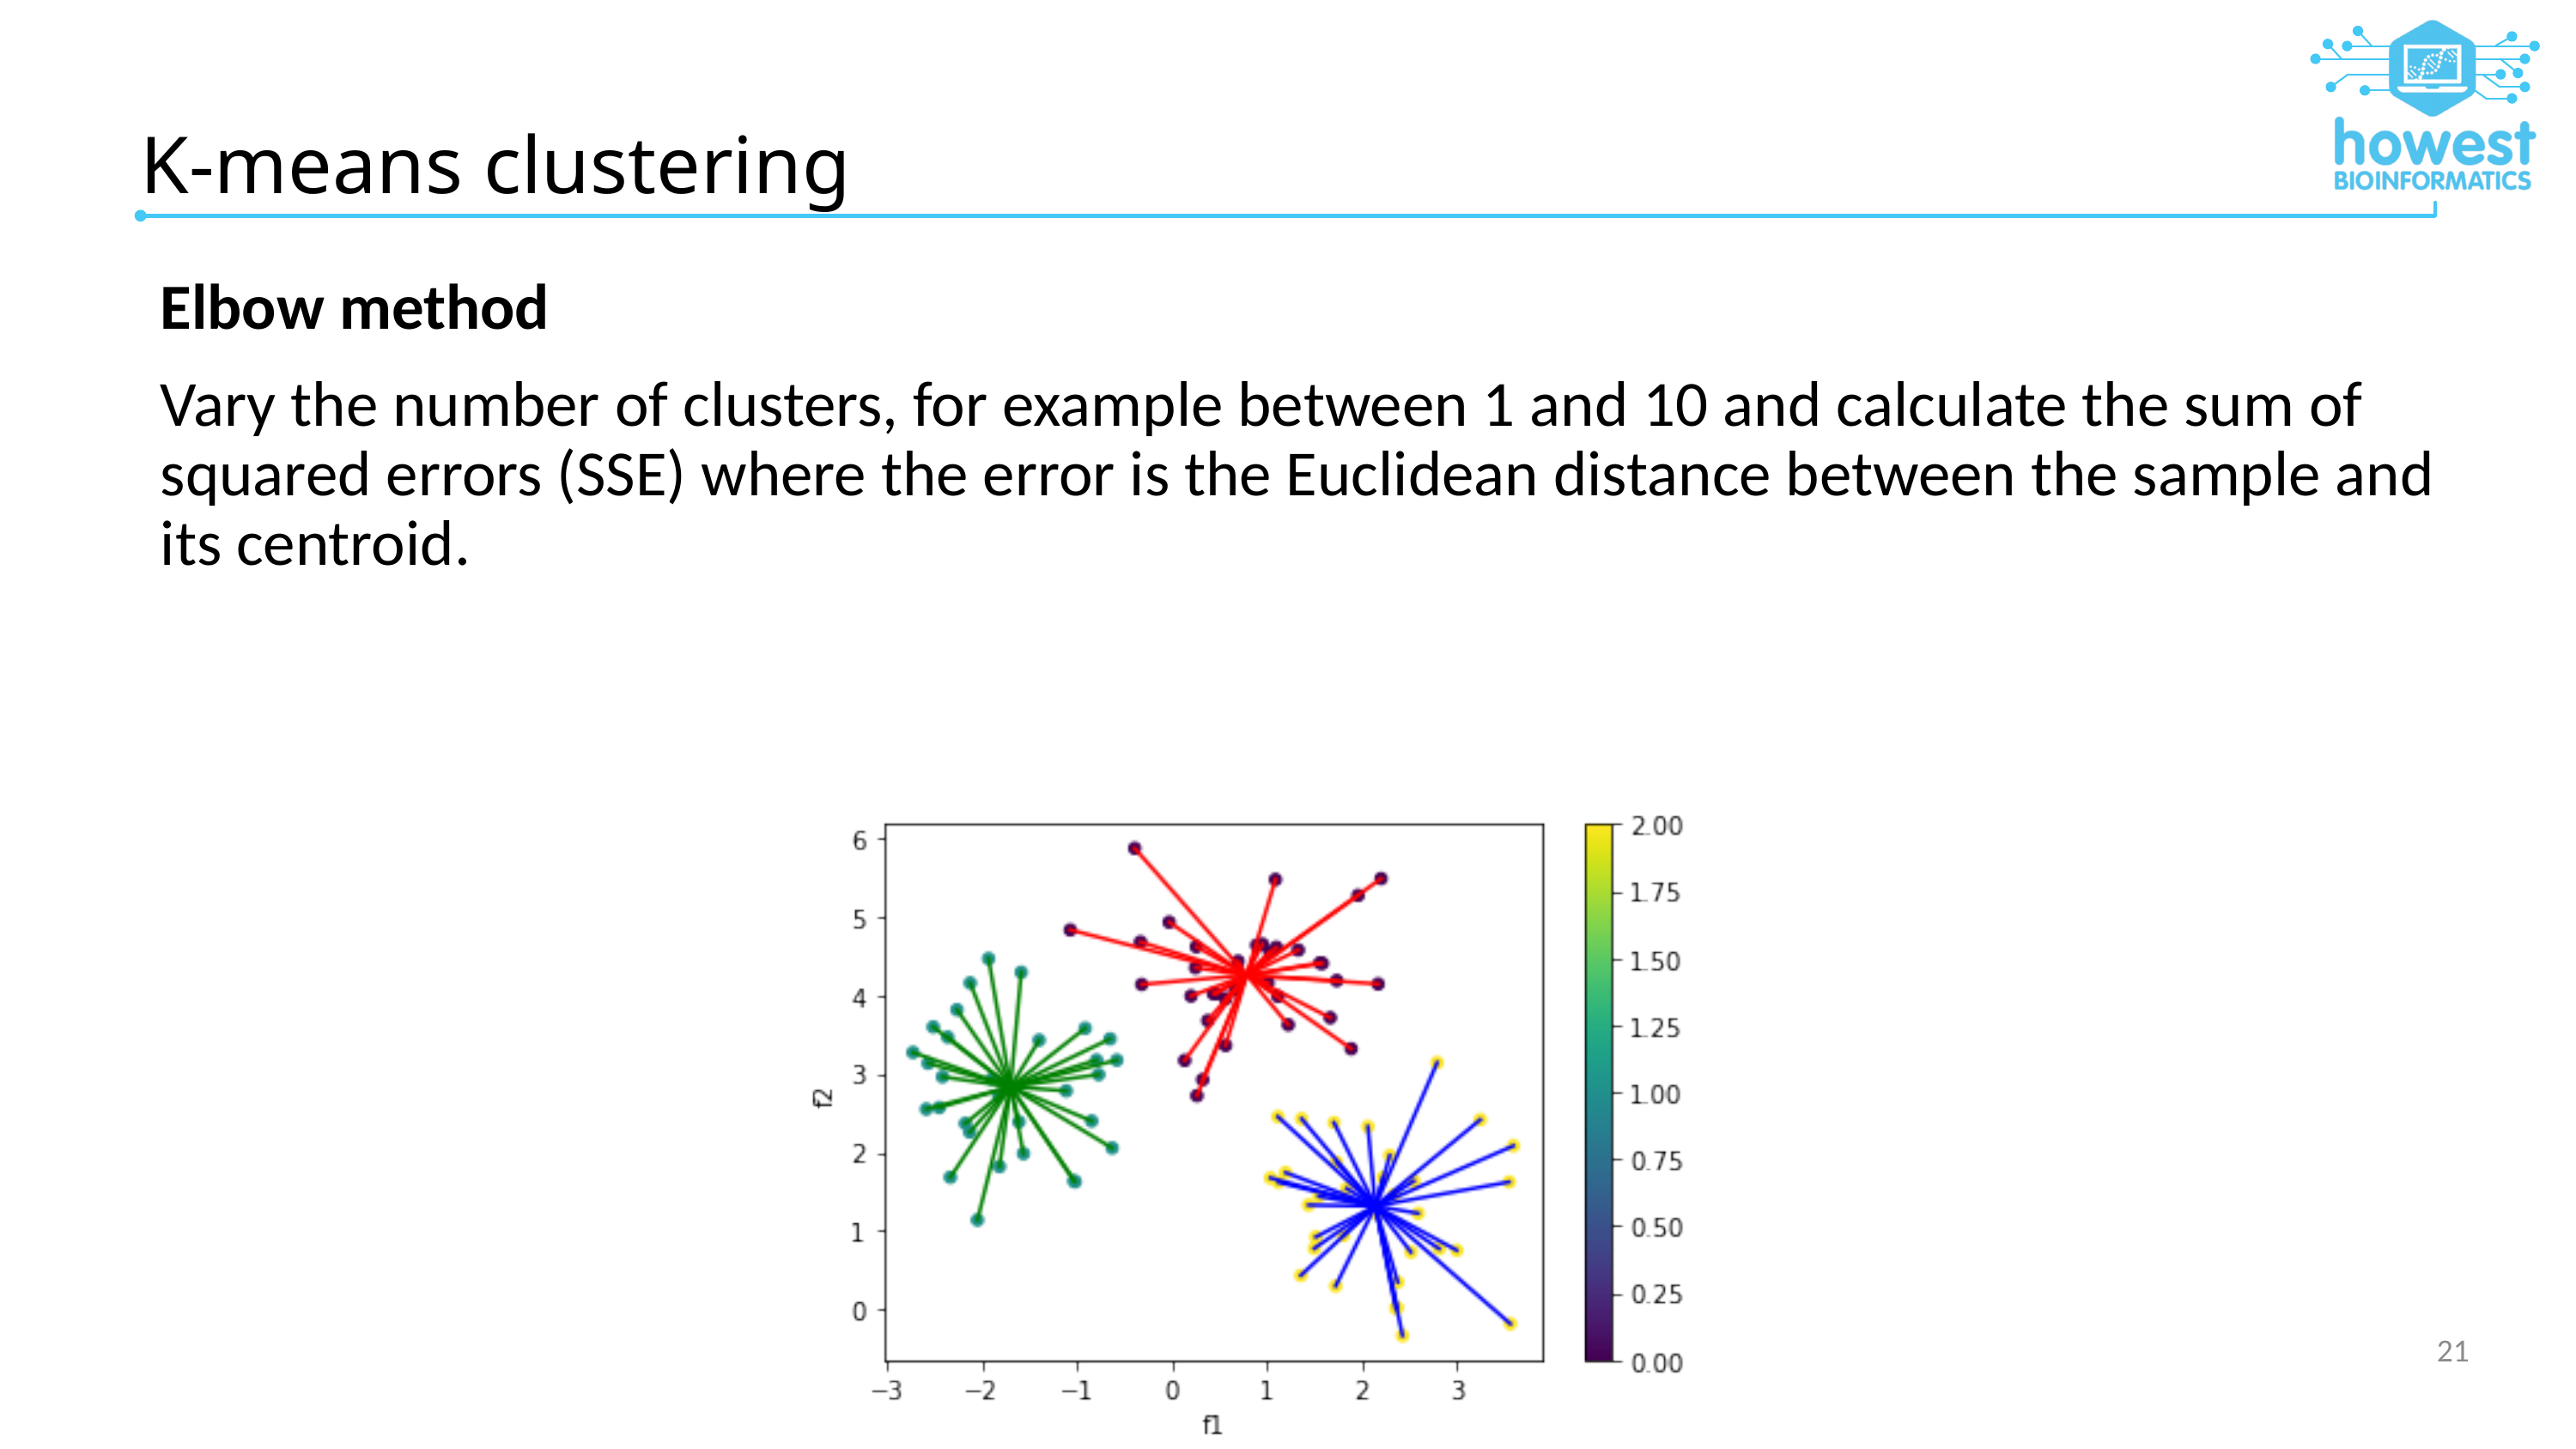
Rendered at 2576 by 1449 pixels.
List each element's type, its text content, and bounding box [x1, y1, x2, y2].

picture [799, 799, 1701, 1449]
slide_number 21 [2341, 1310, 2482, 1388]
picture [2312, 0, 2559, 228]
title K-means clustering [140, 124, 2252, 215]
